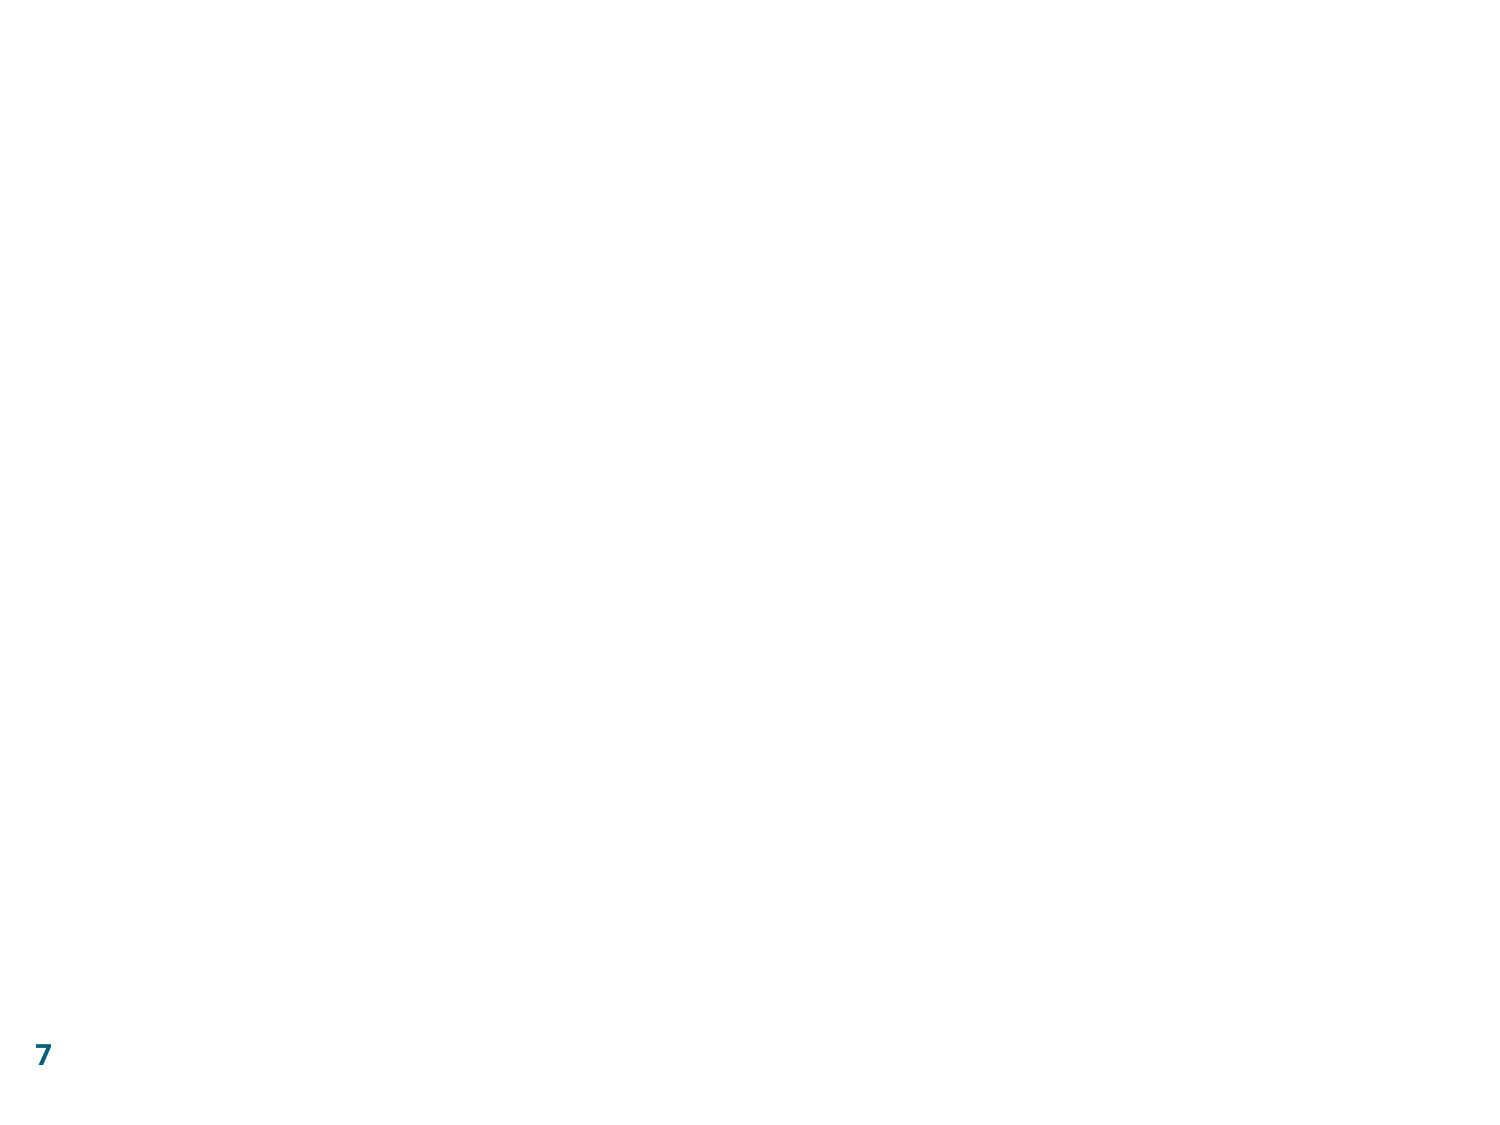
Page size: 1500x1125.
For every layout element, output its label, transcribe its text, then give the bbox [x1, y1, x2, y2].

slide_number 7 [0, 1025, 88, 1088]
